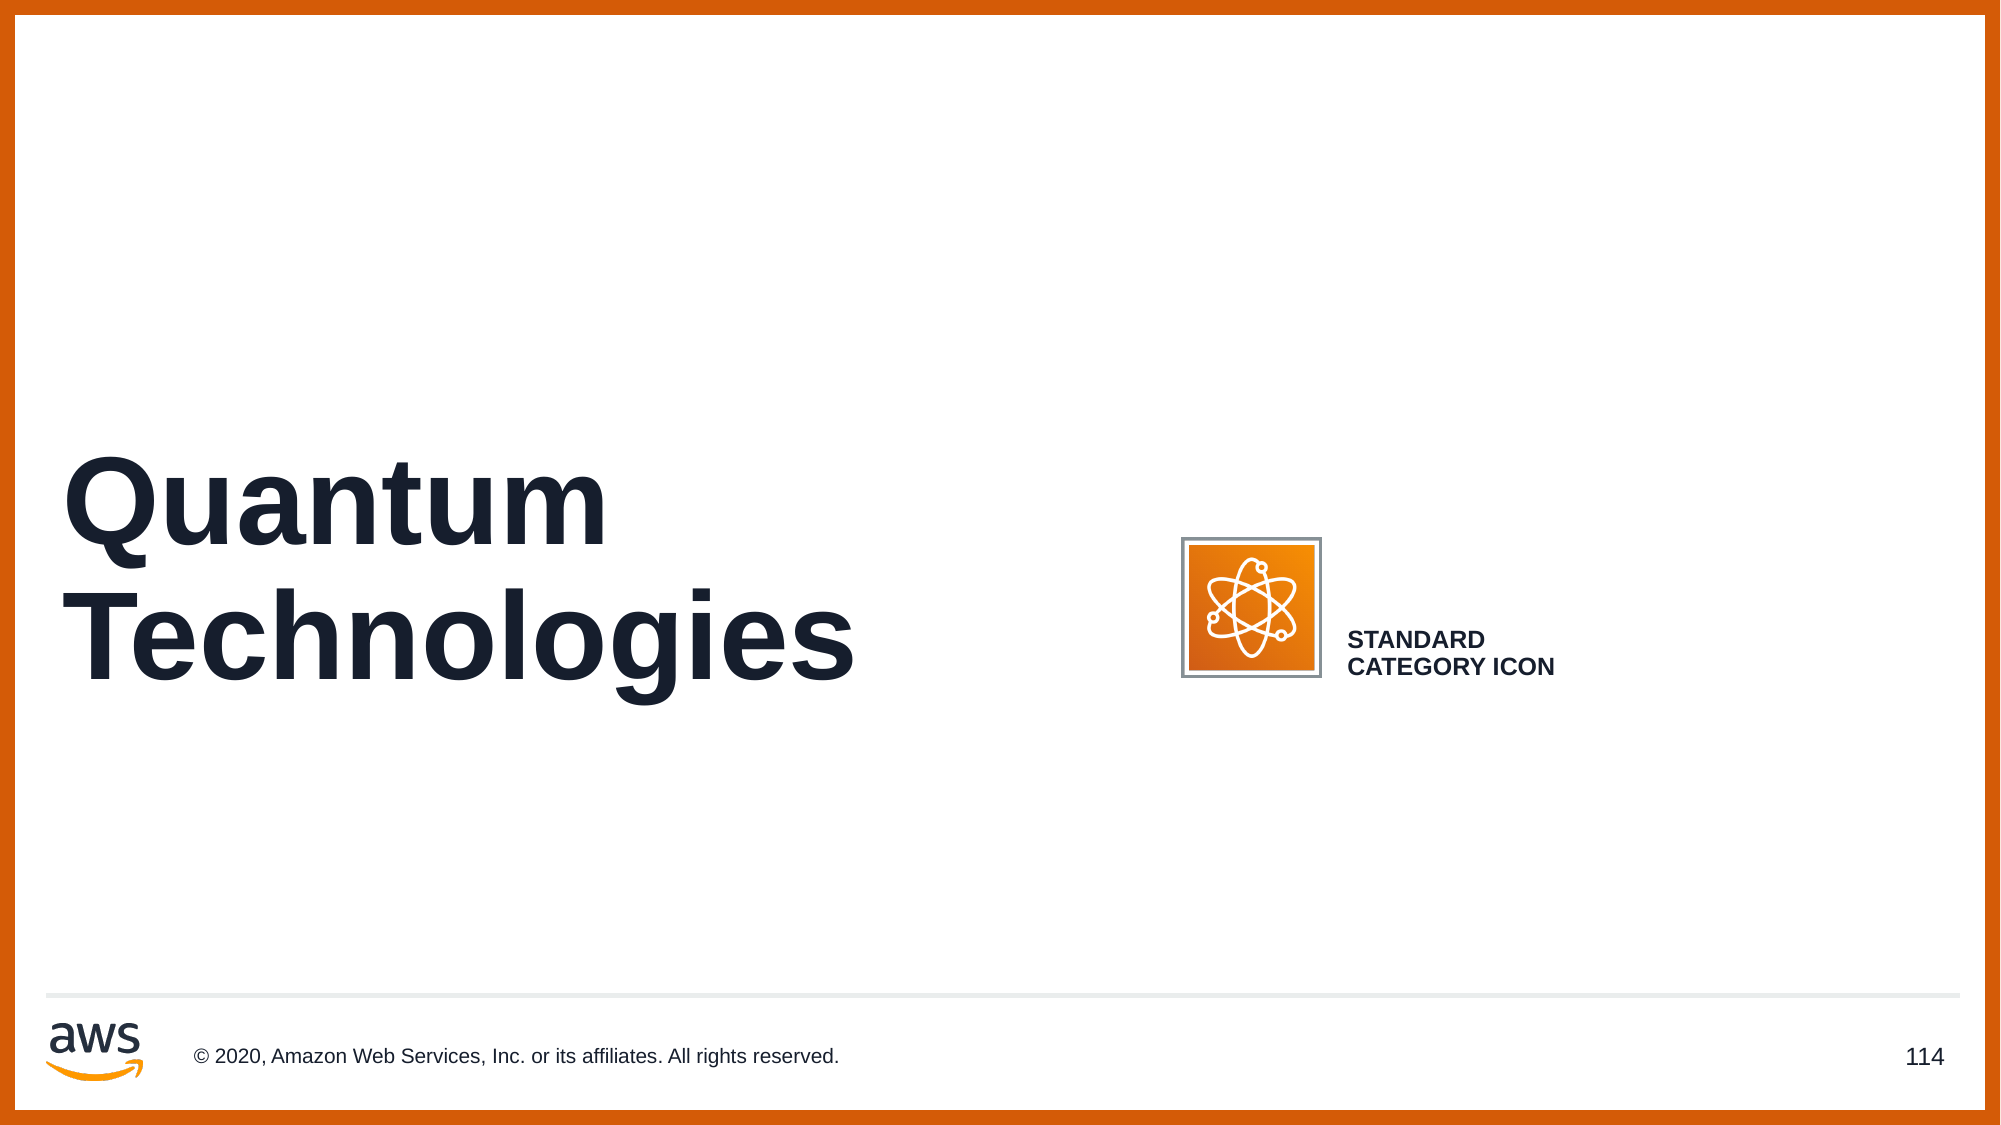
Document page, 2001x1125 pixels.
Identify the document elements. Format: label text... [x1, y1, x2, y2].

footer © 2020, Amazon Web Services, Inc. or its affiliates. All rights reserved. [178, 1025, 911, 1086]
text_box STANDARD CATEGORY ICON [1332, 541, 1780, 689]
slide_number 114 [1493, 1025, 1961, 1086]
title Quantum Technologies [47, 344, 1393, 714]
picture [1181, 537, 1322, 678]
picture [46, 1023, 143, 1081]
